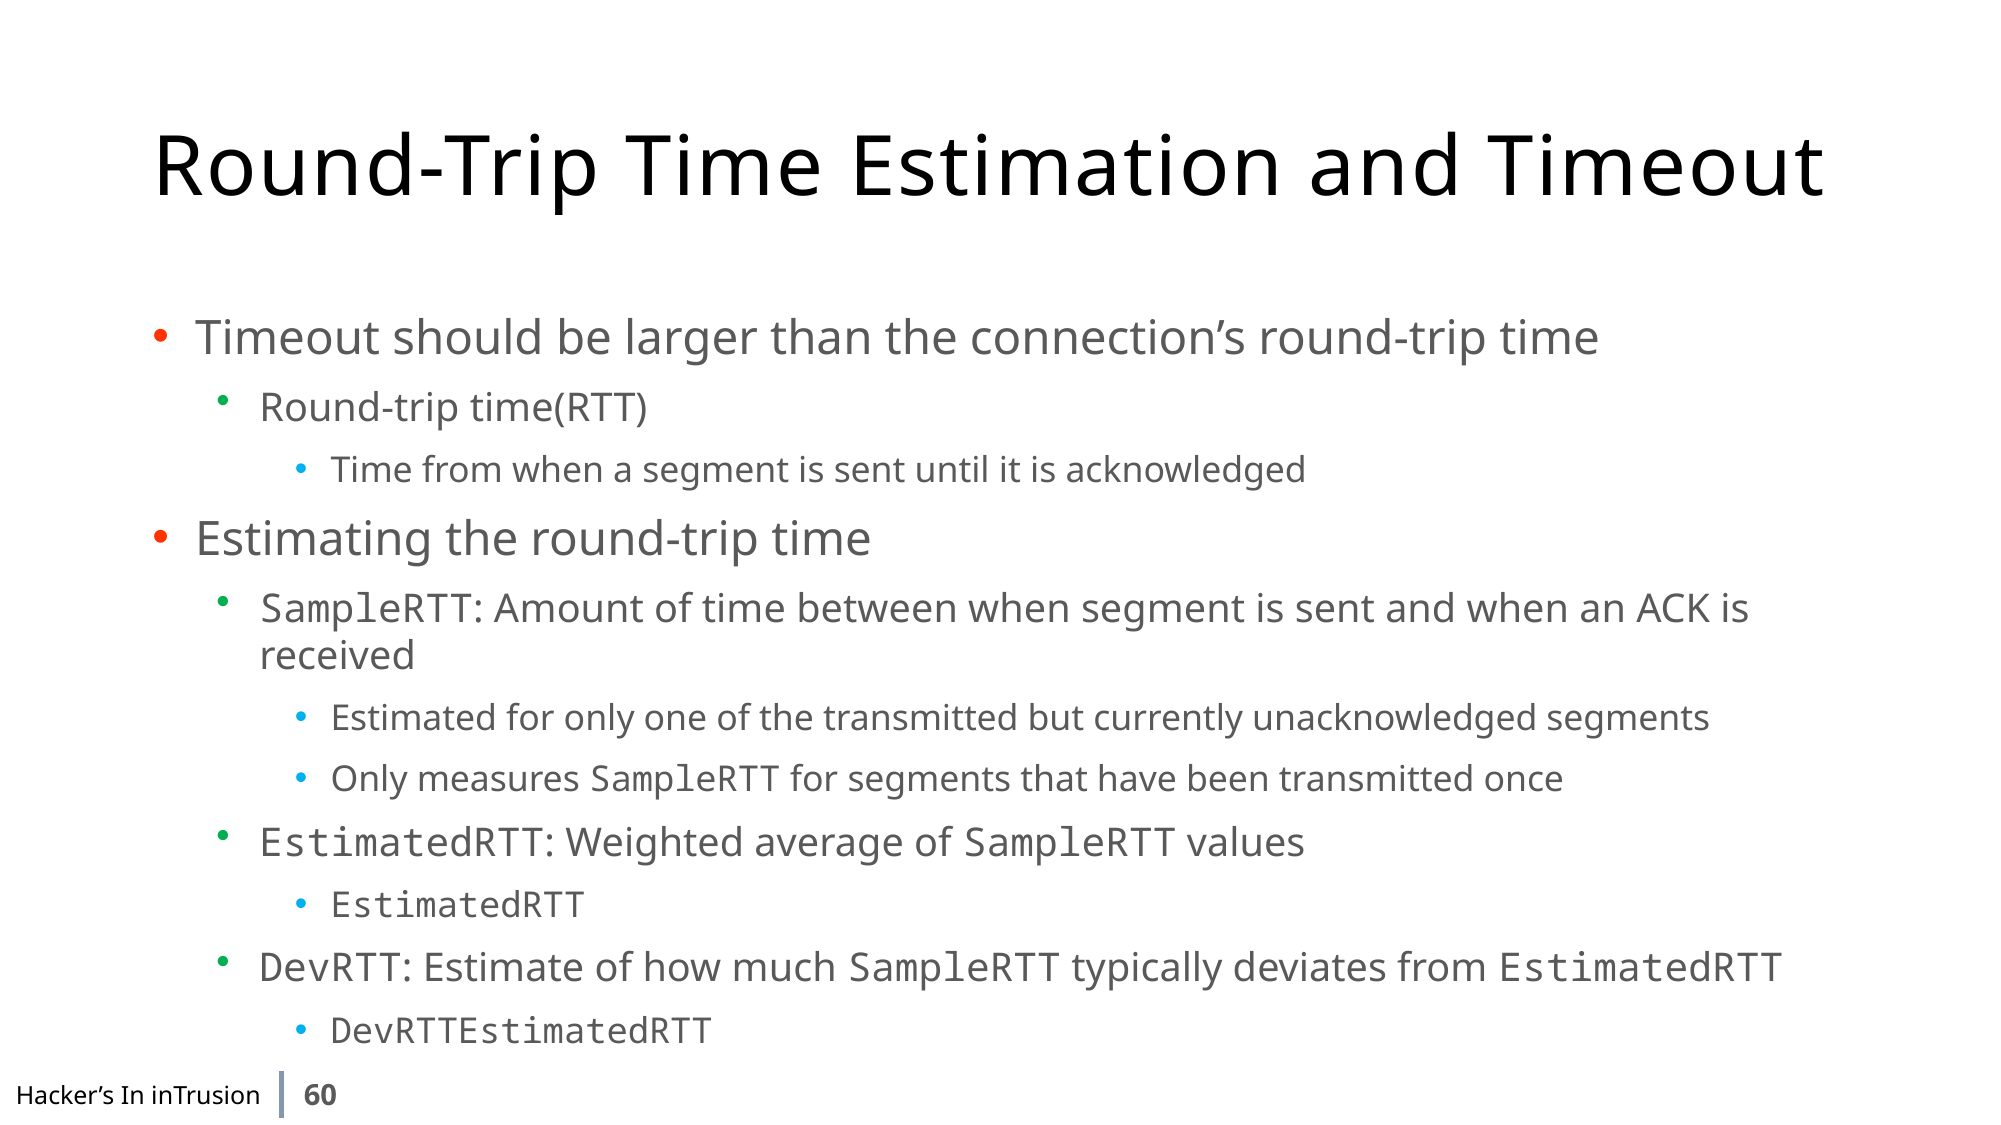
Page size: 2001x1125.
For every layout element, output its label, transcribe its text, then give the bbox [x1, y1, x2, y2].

title Round-Trip Time Estimation and Timeout [137, 59, 1863, 278]
